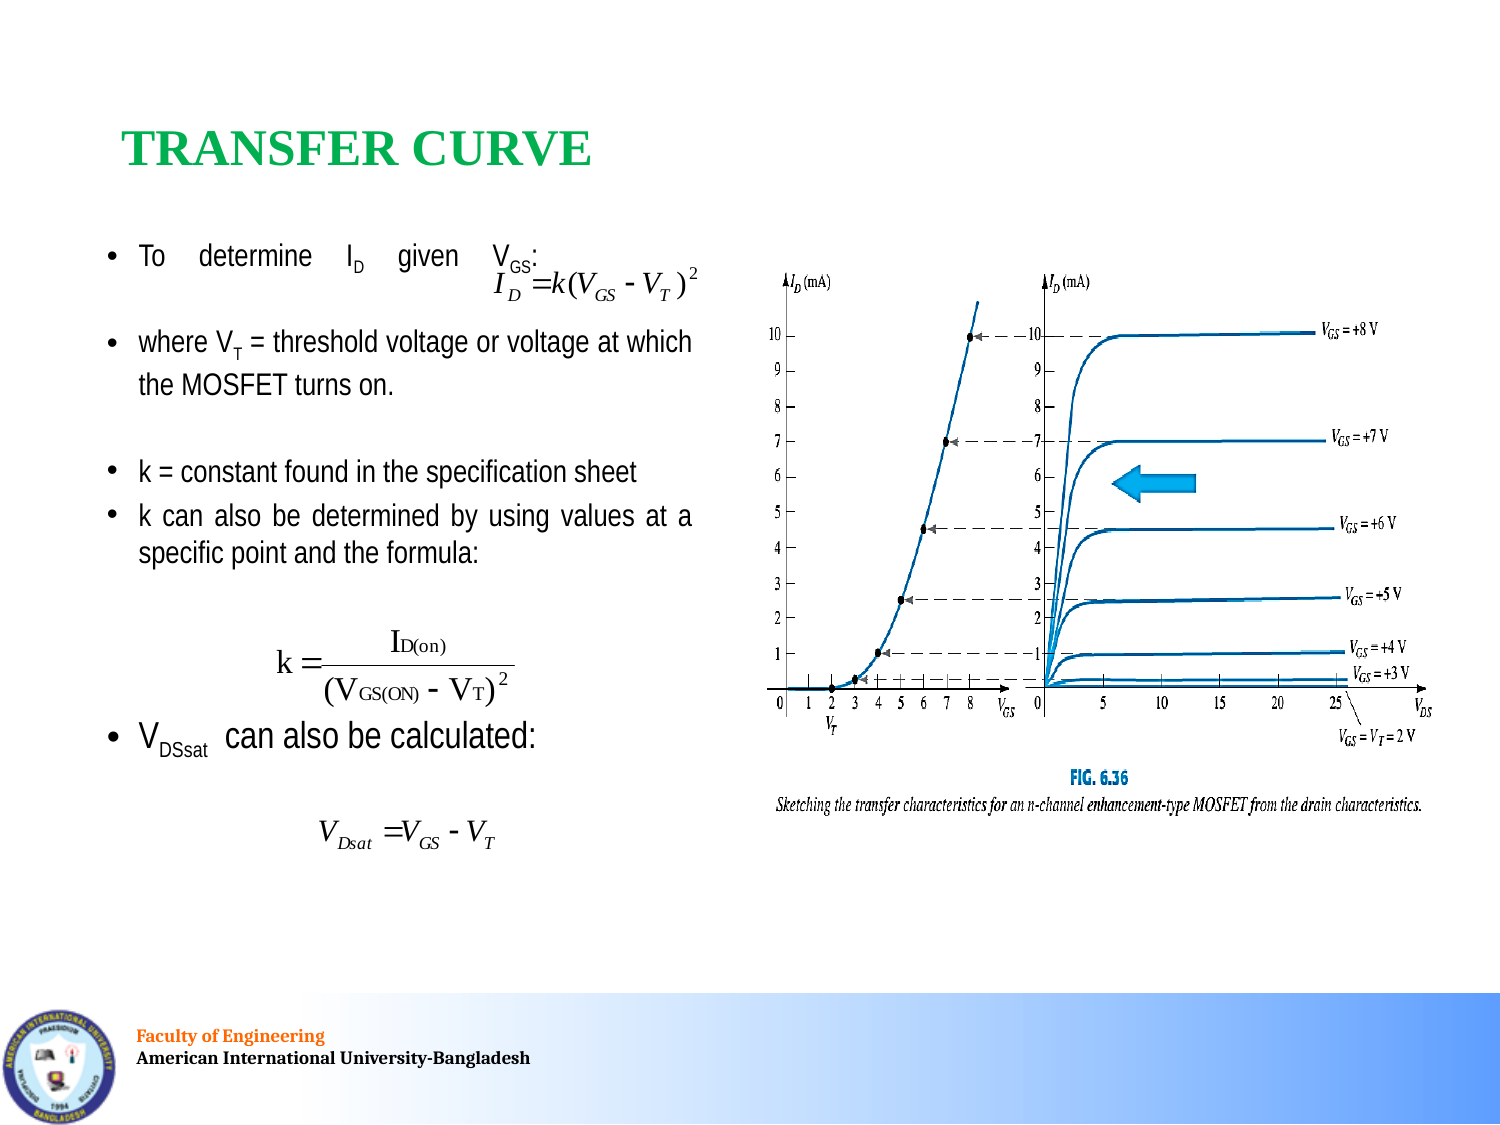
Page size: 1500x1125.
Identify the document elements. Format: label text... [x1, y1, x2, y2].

title TRANSFER CURVE [93, 94, 1312, 196]
list To determine ID given VGS: where VT = threshold voltage or voltage at which the MOSFET turns on. k = constant found in the specification sheet k can also be determined by using values at a specific point and the formula: VDSsat can also be calculated: [91, 227, 709, 898]
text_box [315, 810, 503, 858]
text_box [487, 259, 703, 309]
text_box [270, 620, 522, 716]
picture [765, 256, 1433, 821]
picture [0, 1007, 119, 1125]
